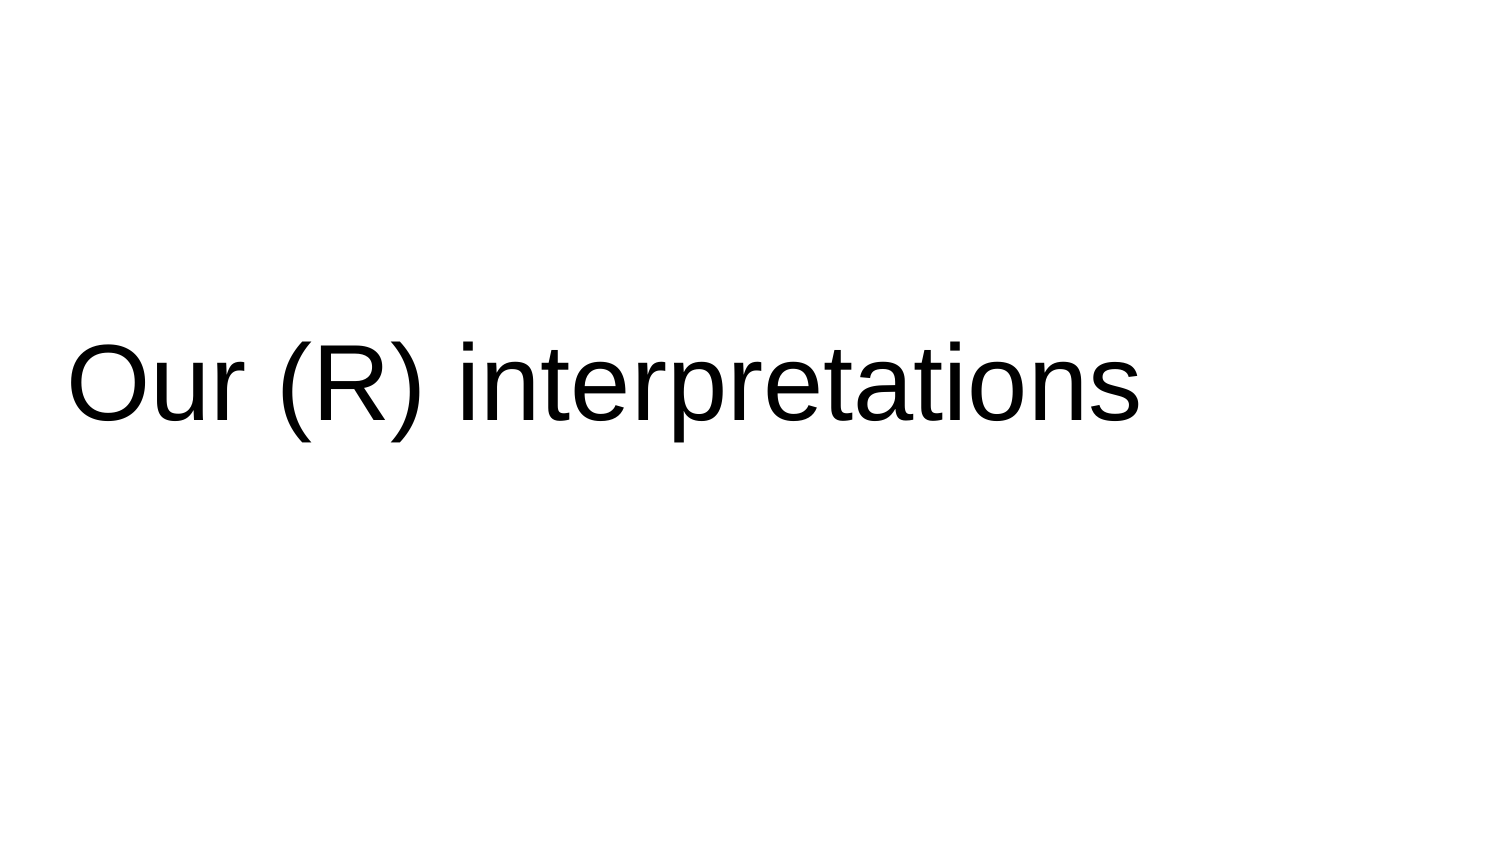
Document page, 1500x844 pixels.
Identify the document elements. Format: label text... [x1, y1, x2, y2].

title Our (R) interpretations [51, 122, 1449, 459]
